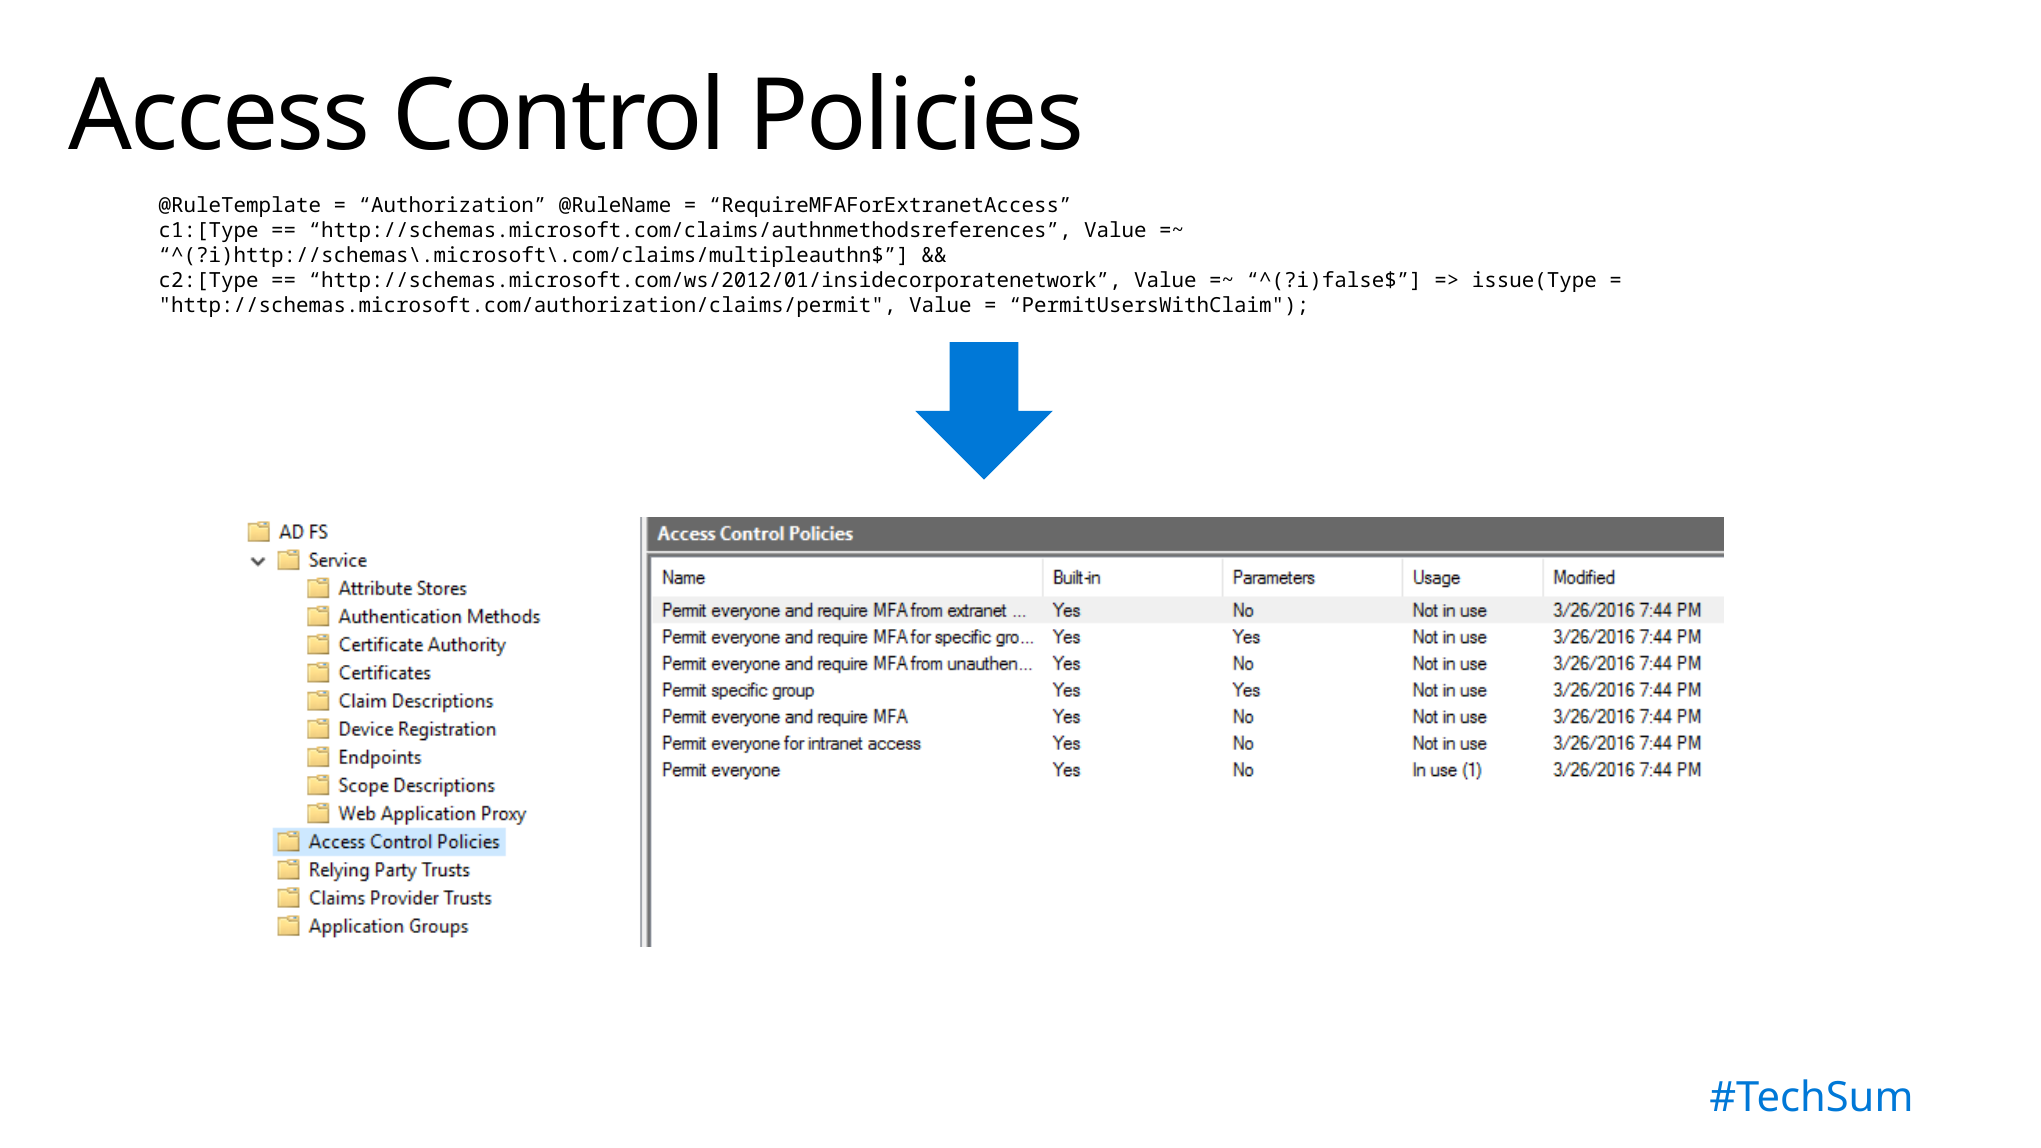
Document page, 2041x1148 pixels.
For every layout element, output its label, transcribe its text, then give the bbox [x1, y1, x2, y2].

picture [244, 516, 1724, 948]
text_box @RuleTemplate = “Authorization” @RuleName = “RequireMFAForExtranetAccess” c1:[Type == “http://schemas.microsoft.com/claims/authnmethodsreferences”, Value =~ “^(?i)http://schemas\.microsoft\.com/claims/multipleauthn$”] && c2:[Type == “http://schemas.microsoft.com/ws/2012/01/insidecorporatenetwork”, Value =~ “^(?i)false$”] => issue(Type = "http://schemas.microsoft.com/authorization/claims/permit", Value = “PermitUsersWithClaim"); [158, 191, 1882, 317]
text_box [914, 341, 1054, 481]
title Access Control Policies [45, 48, 1996, 199]
